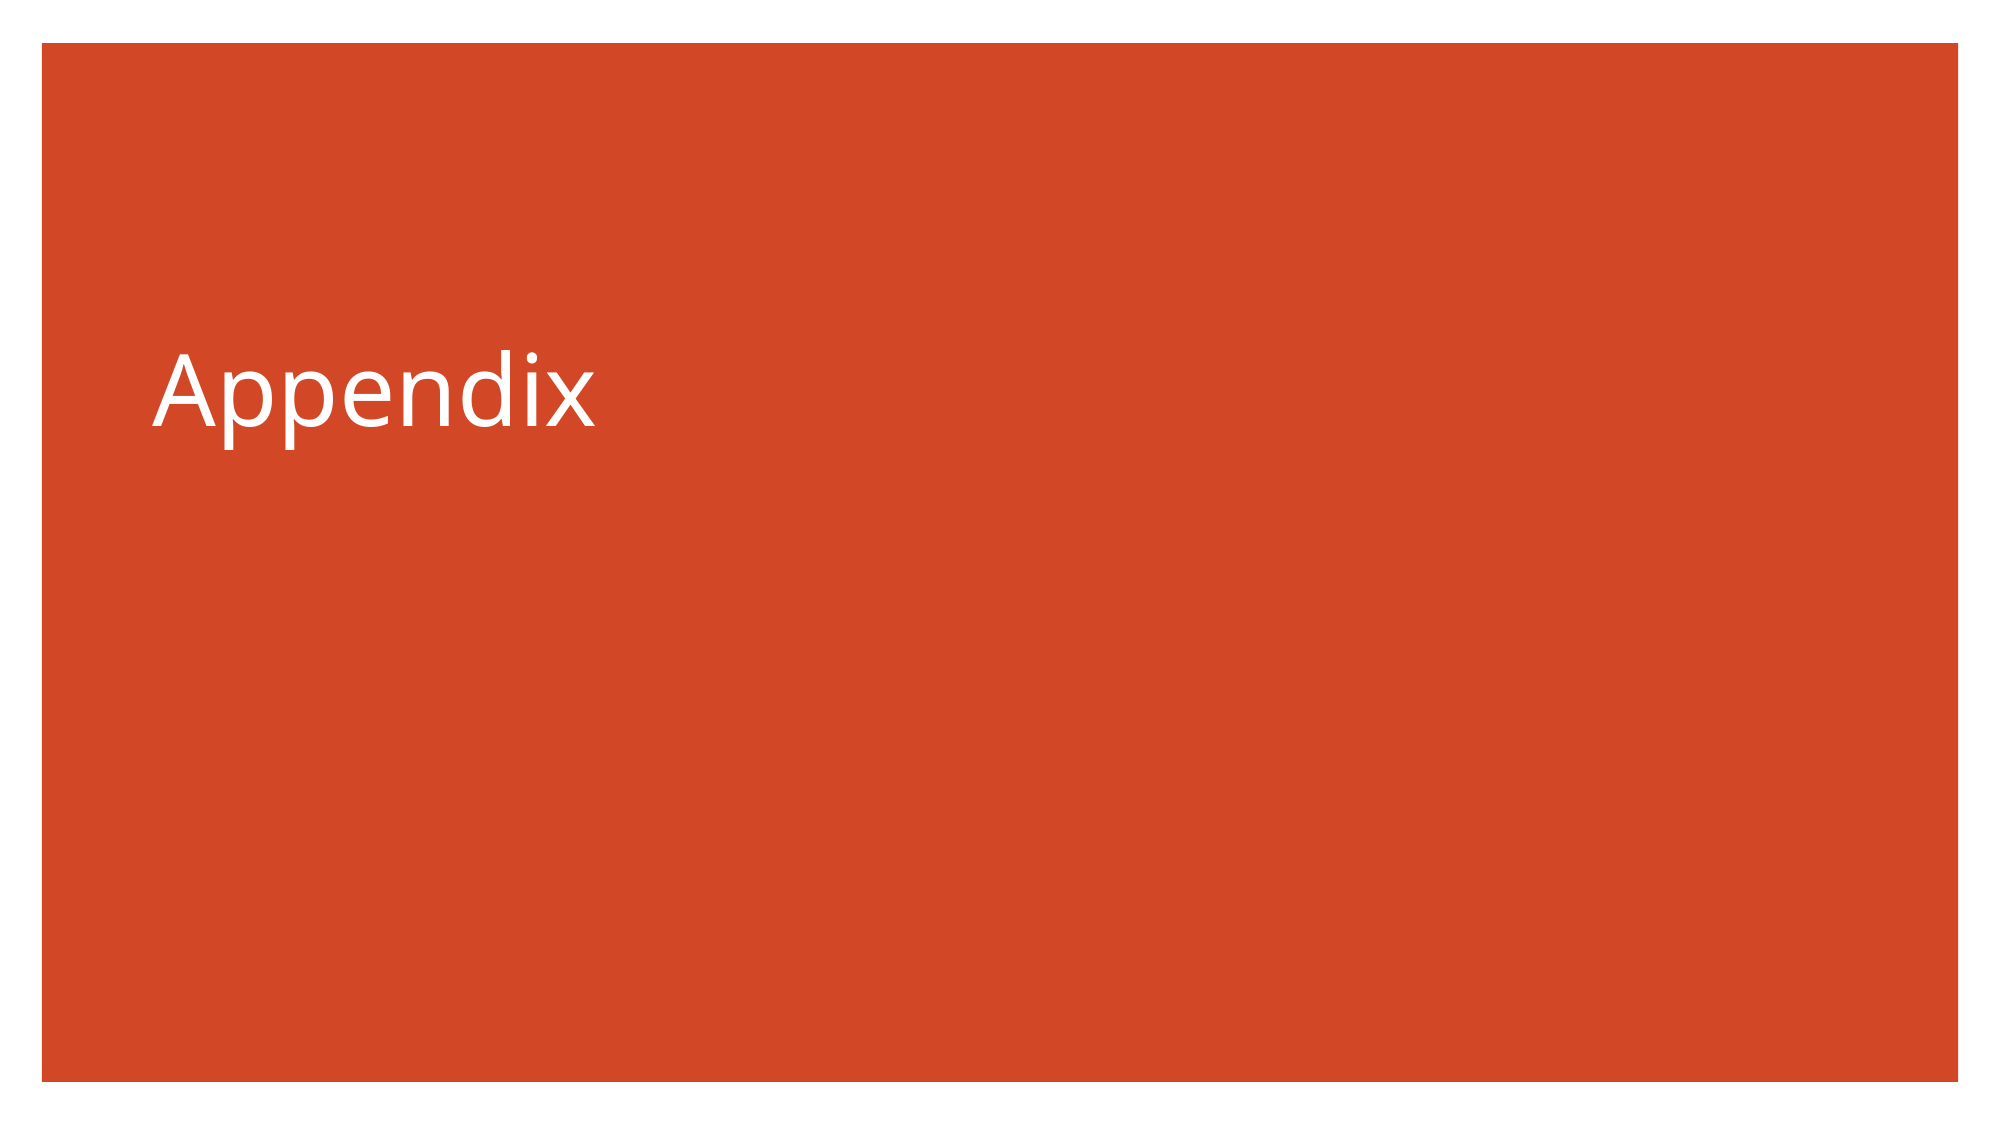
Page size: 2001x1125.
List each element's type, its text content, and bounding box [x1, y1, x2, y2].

title Appendix [137, 190, 1863, 583]
